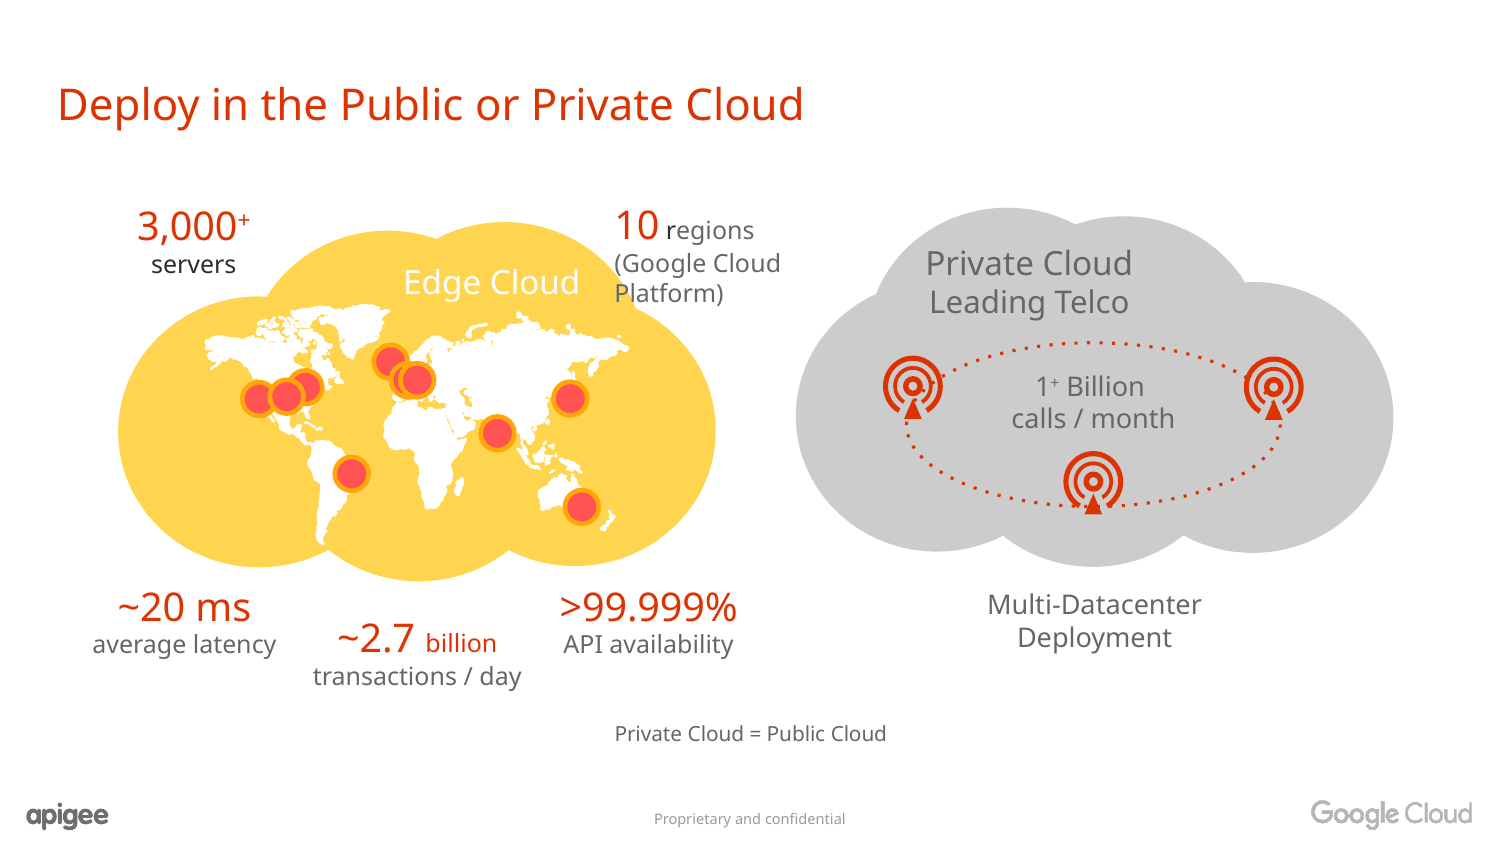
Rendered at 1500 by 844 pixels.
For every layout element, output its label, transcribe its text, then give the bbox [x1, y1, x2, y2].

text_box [390, 362, 399, 398]
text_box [553, 381, 588, 416]
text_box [288, 370, 323, 405]
text_box Multi-Datacenter Deployment [907, 593, 1282, 647]
text_box 3,000+ servers [131, 195, 257, 284]
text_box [564, 489, 599, 525]
text_box ~2.7 billion transactions / day [300, 607, 535, 696]
text_box Private Cloud Leading Telco [865, 236, 1194, 327]
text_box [1243, 356, 1304, 421]
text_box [373, 344, 408, 379]
text_box Edge Cloud [362, 255, 587, 303]
picture [1311, 800, 1472, 830]
text_box [333, 554, 504, 582]
text_box >99.999% API availability [547, 575, 750, 665]
text_box [215, 222, 716, 566]
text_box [480, 416, 515, 451]
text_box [400, 362, 435, 398]
text_box 1+ Billion calls / month [976, 357, 1211, 446]
text_box 10 regions (Google Cloud Platform) [608, 193, 811, 252]
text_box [269, 379, 304, 414]
list Private Cloud = Public Cloud [0, 714, 1500, 769]
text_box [334, 456, 369, 491]
text_box [795, 207, 1394, 567]
text_box [906, 360, 1280, 506]
text_box [988, 342, 1199, 357]
text_box Deploy in the Public or Private Cloud [45, 65, 1110, 159]
text_box [118, 308, 320, 568]
text_box ~20 ms average latency [55, 575, 314, 665]
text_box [1063, 450, 1124, 515]
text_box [205, 304, 629, 545]
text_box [882, 355, 944, 420]
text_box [241, 381, 266, 417]
